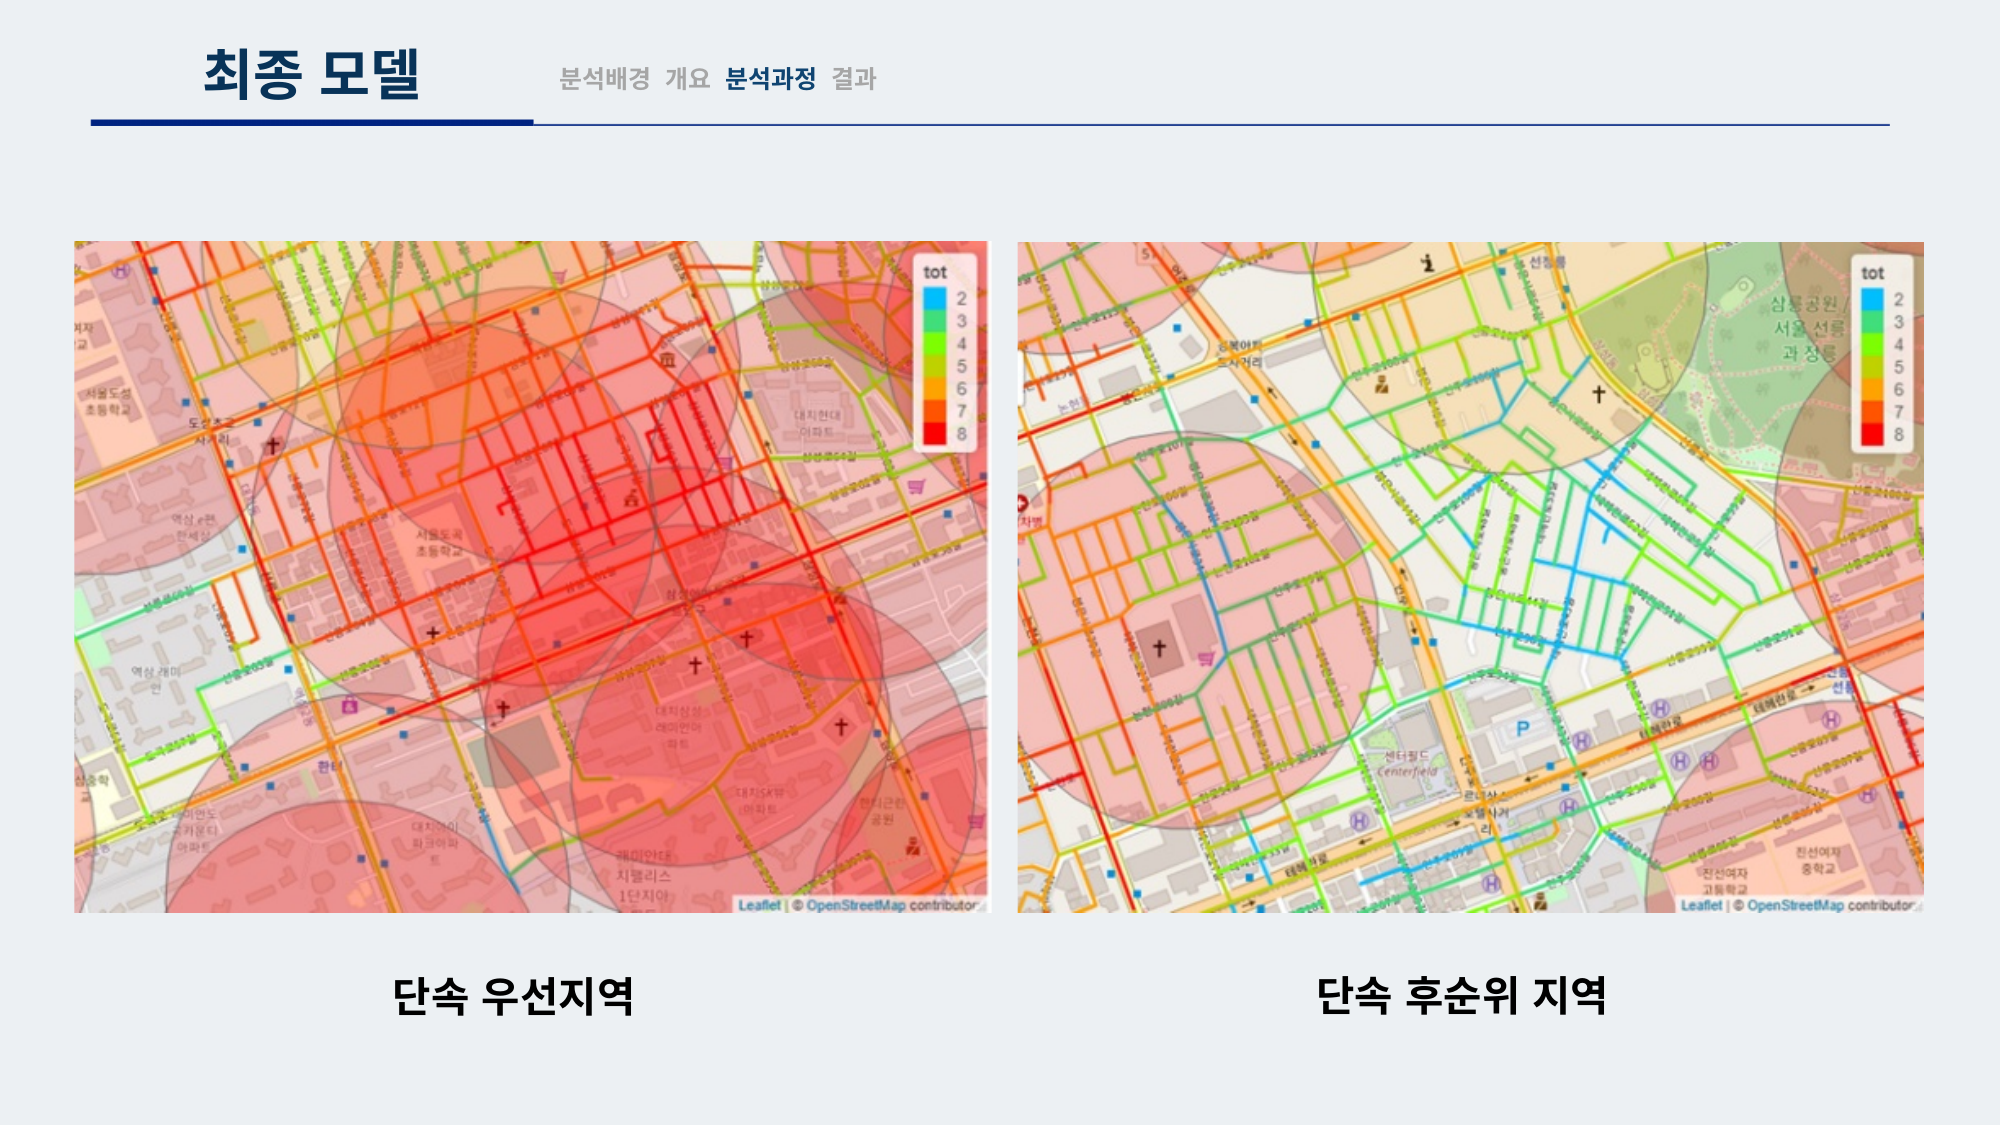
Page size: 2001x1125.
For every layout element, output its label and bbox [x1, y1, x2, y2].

text_box [0, 0, 2000, 1125]
text_box [74, 241, 1924, 913]
